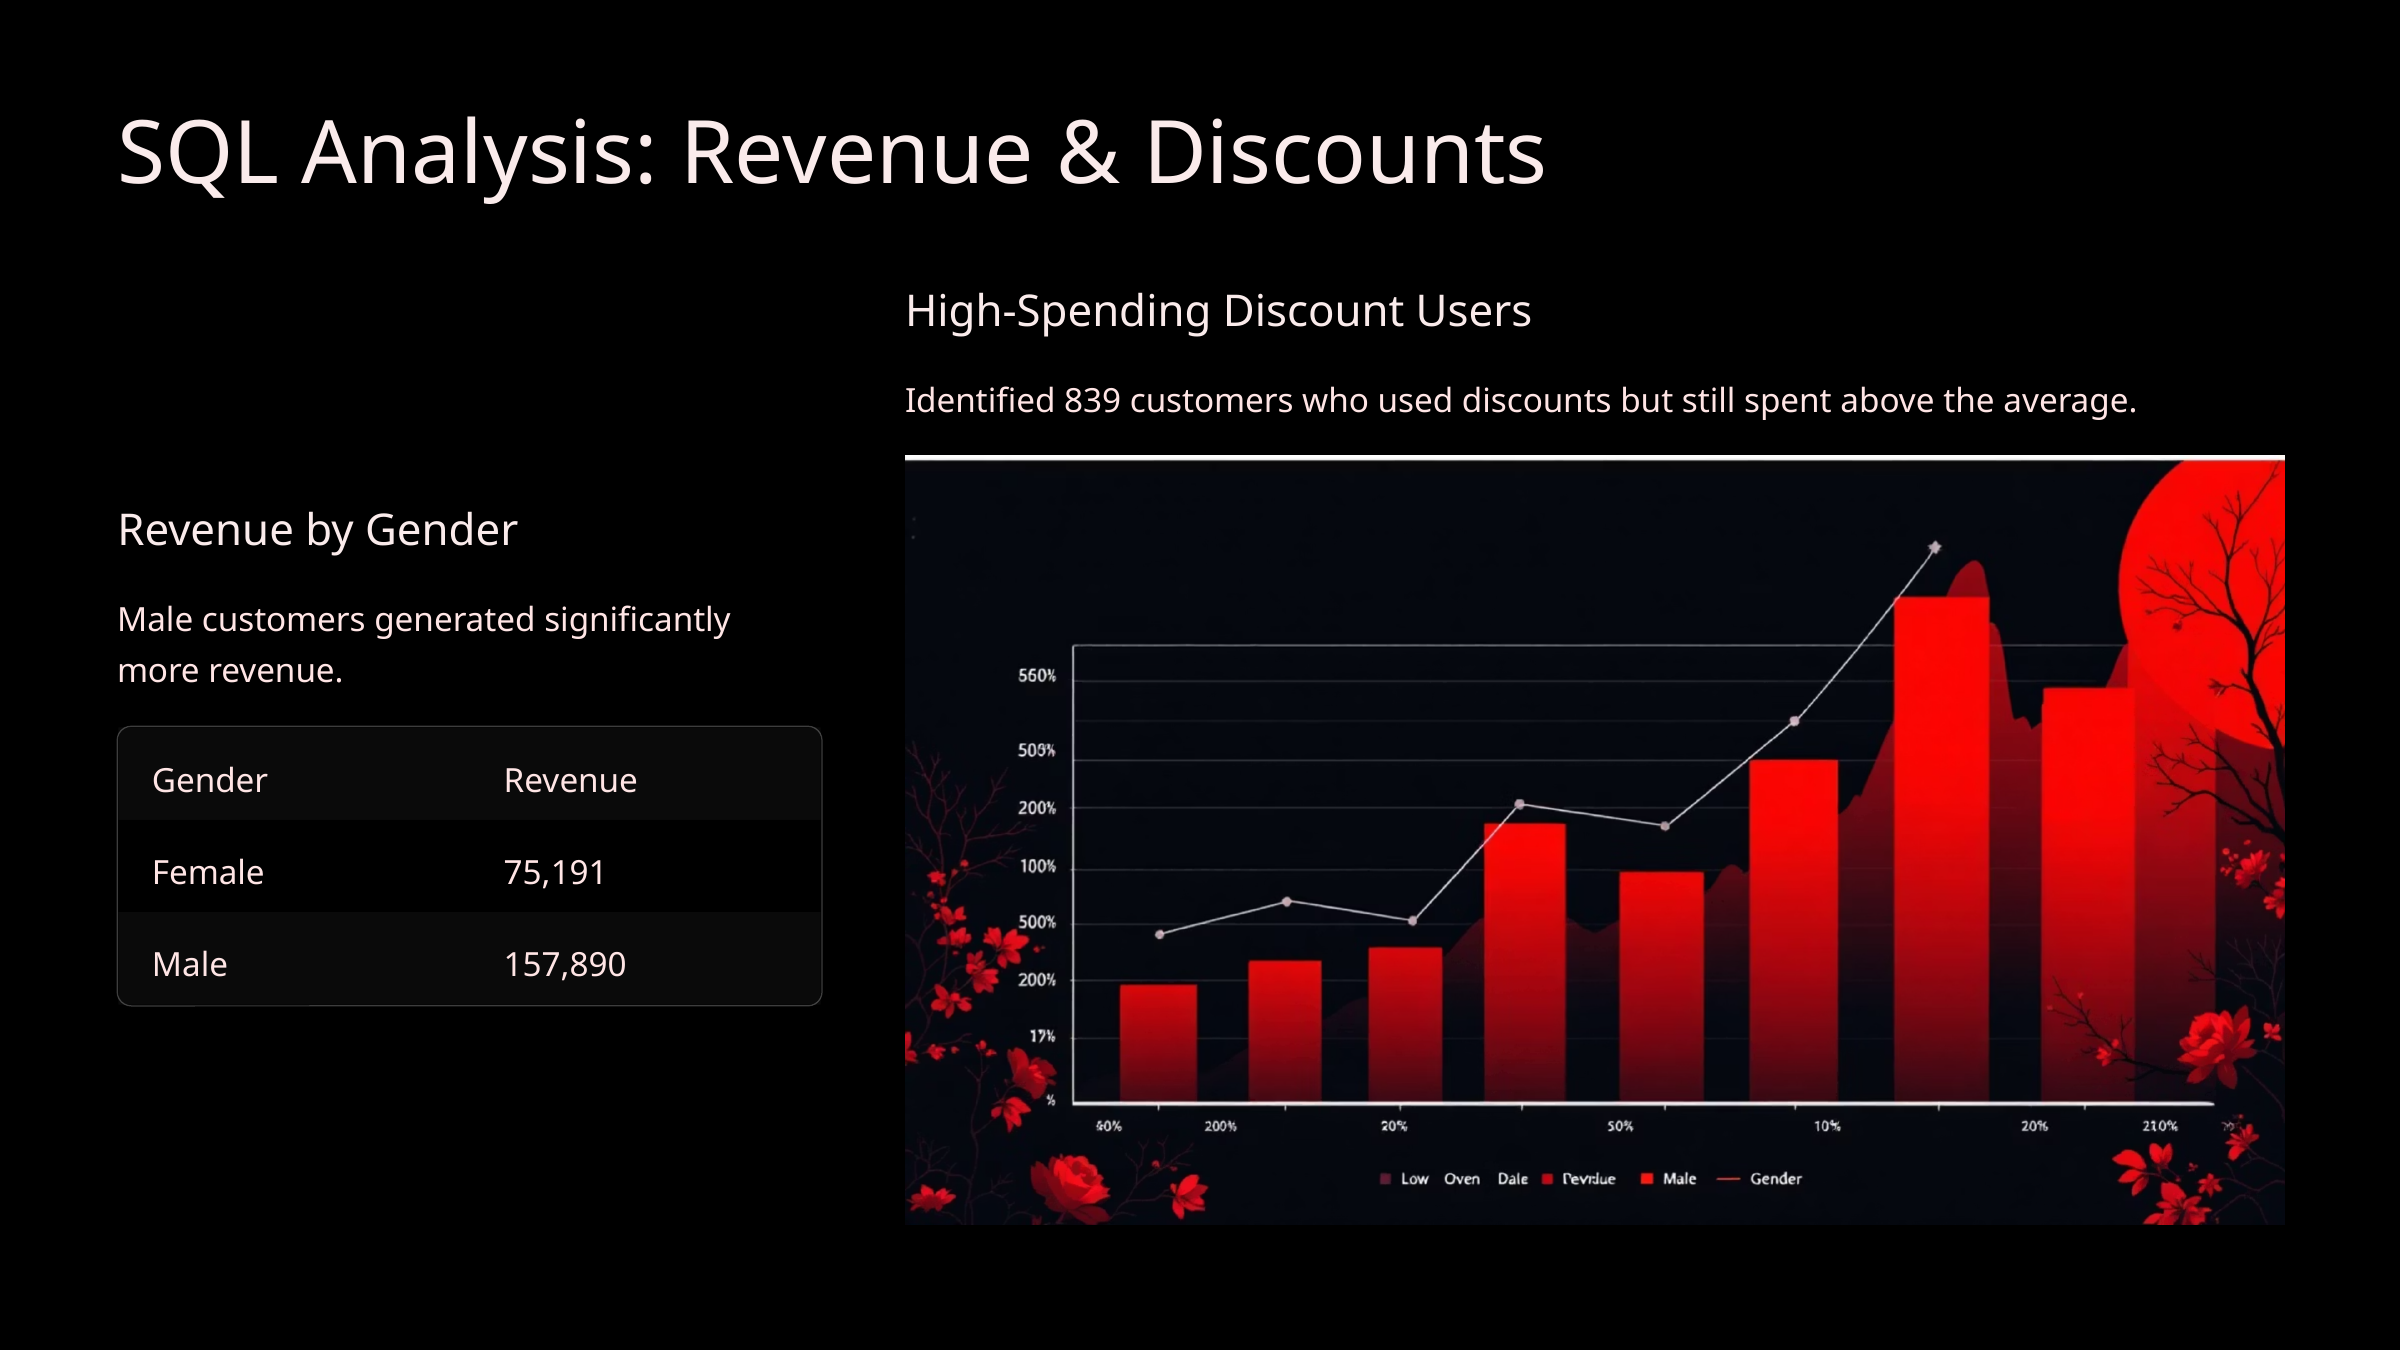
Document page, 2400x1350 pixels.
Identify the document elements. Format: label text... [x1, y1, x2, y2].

text_box Male [151, 932, 436, 985]
text_box Identified 839 customers who used discounts but still spent above the average. [904, 367, 2284, 420]
text_box SQL Analysis: Revenue & Discounts [117, 92, 1943, 203]
text_box 157,890 [503, 932, 788, 985]
text_box 75,191 [503, 840, 788, 893]
text_box [118, 912, 821, 1005]
text_box Revenue [503, 747, 788, 800]
text_box Male customers generated significantly more revenue. [117, 586, 822, 691]
text_box [118, 819, 821, 912]
text_box Gender [151, 747, 436, 800]
text_box High-Spending Discount Users [905, 281, 1701, 337]
text_box Female [151, 840, 436, 893]
picture [904, 455, 2285, 1225]
text_box Revenue by Gender [117, 500, 610, 556]
text_box [118, 727, 821, 819]
